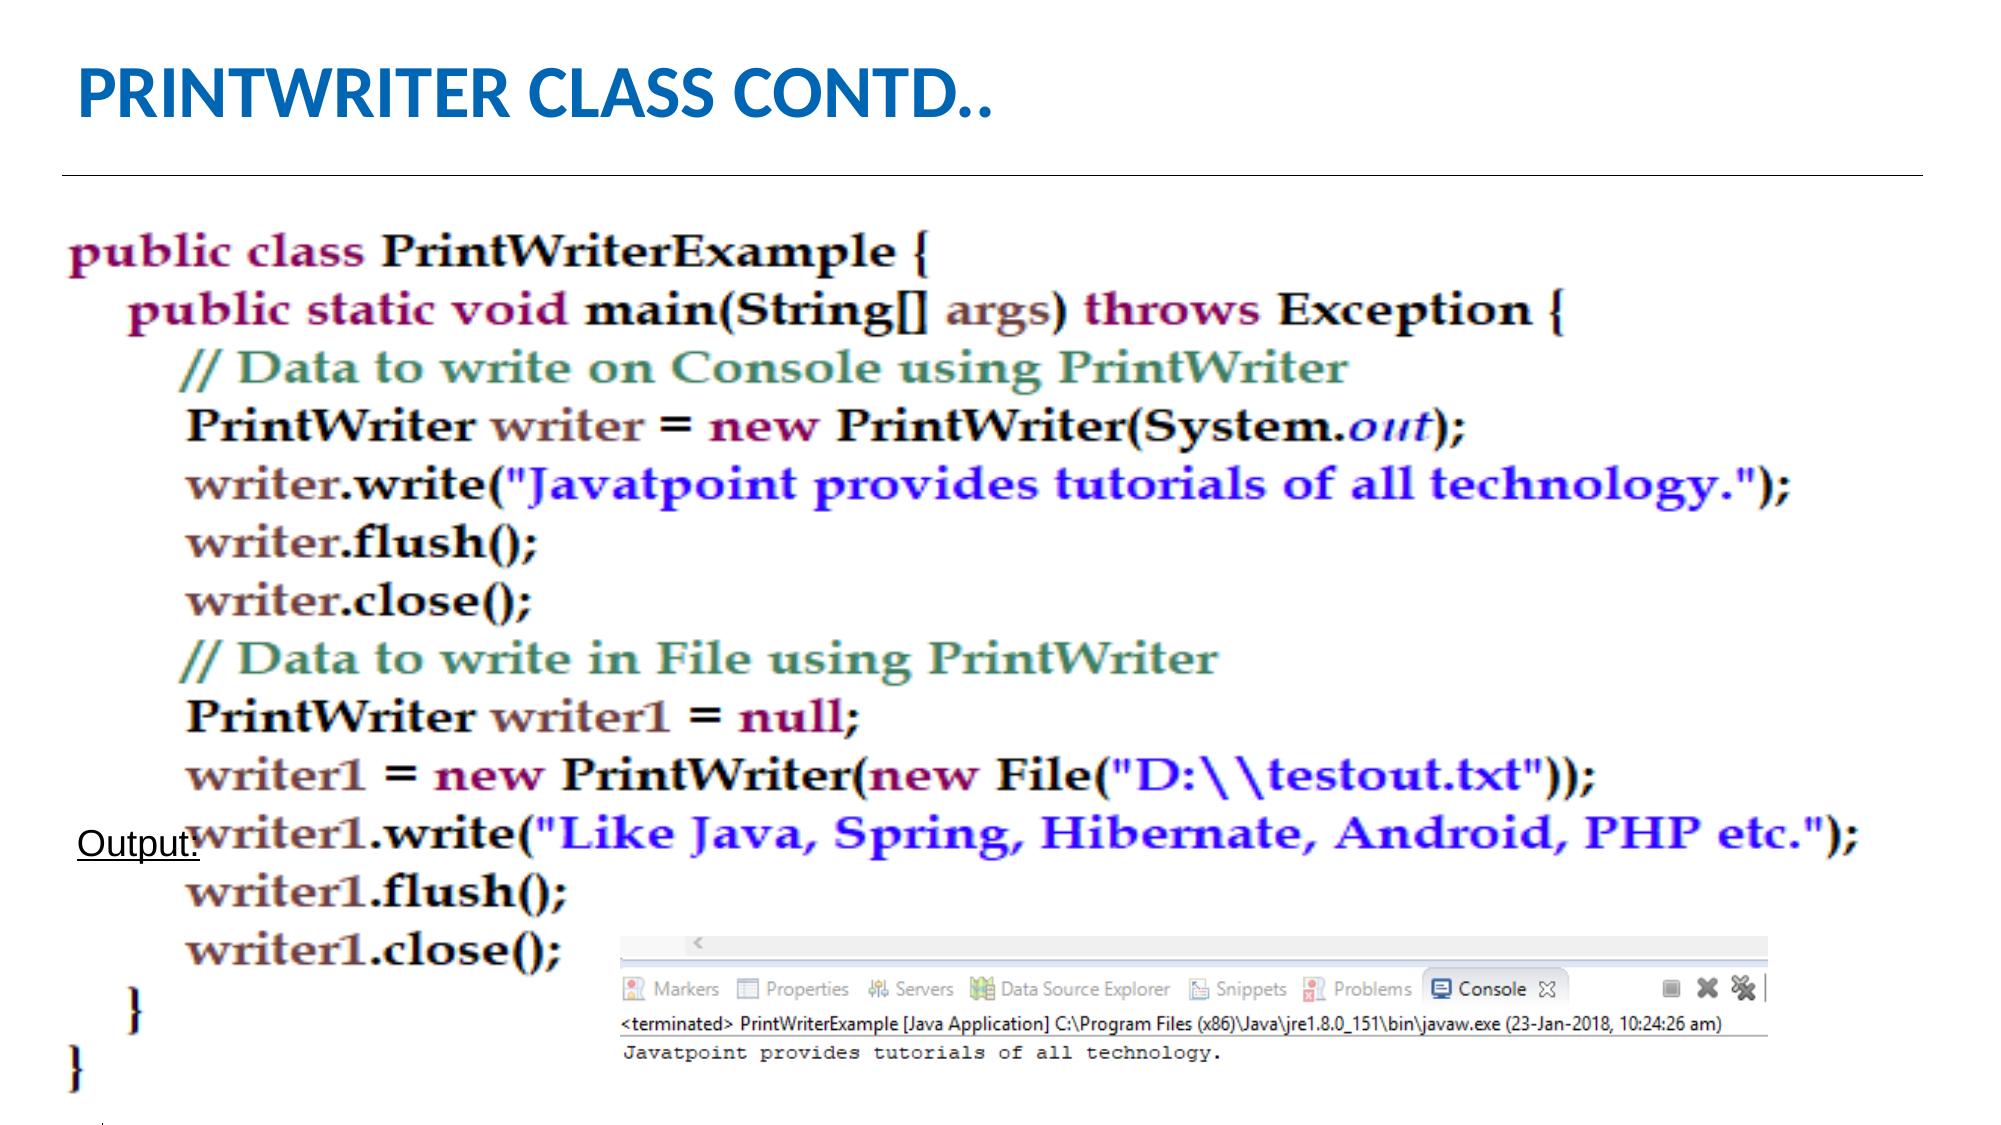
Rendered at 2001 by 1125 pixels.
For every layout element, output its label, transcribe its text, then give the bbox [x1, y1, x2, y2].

picture [62, 204, 1924, 1123]
title PrintWriter class Contd.. [62, 42, 1781, 144]
